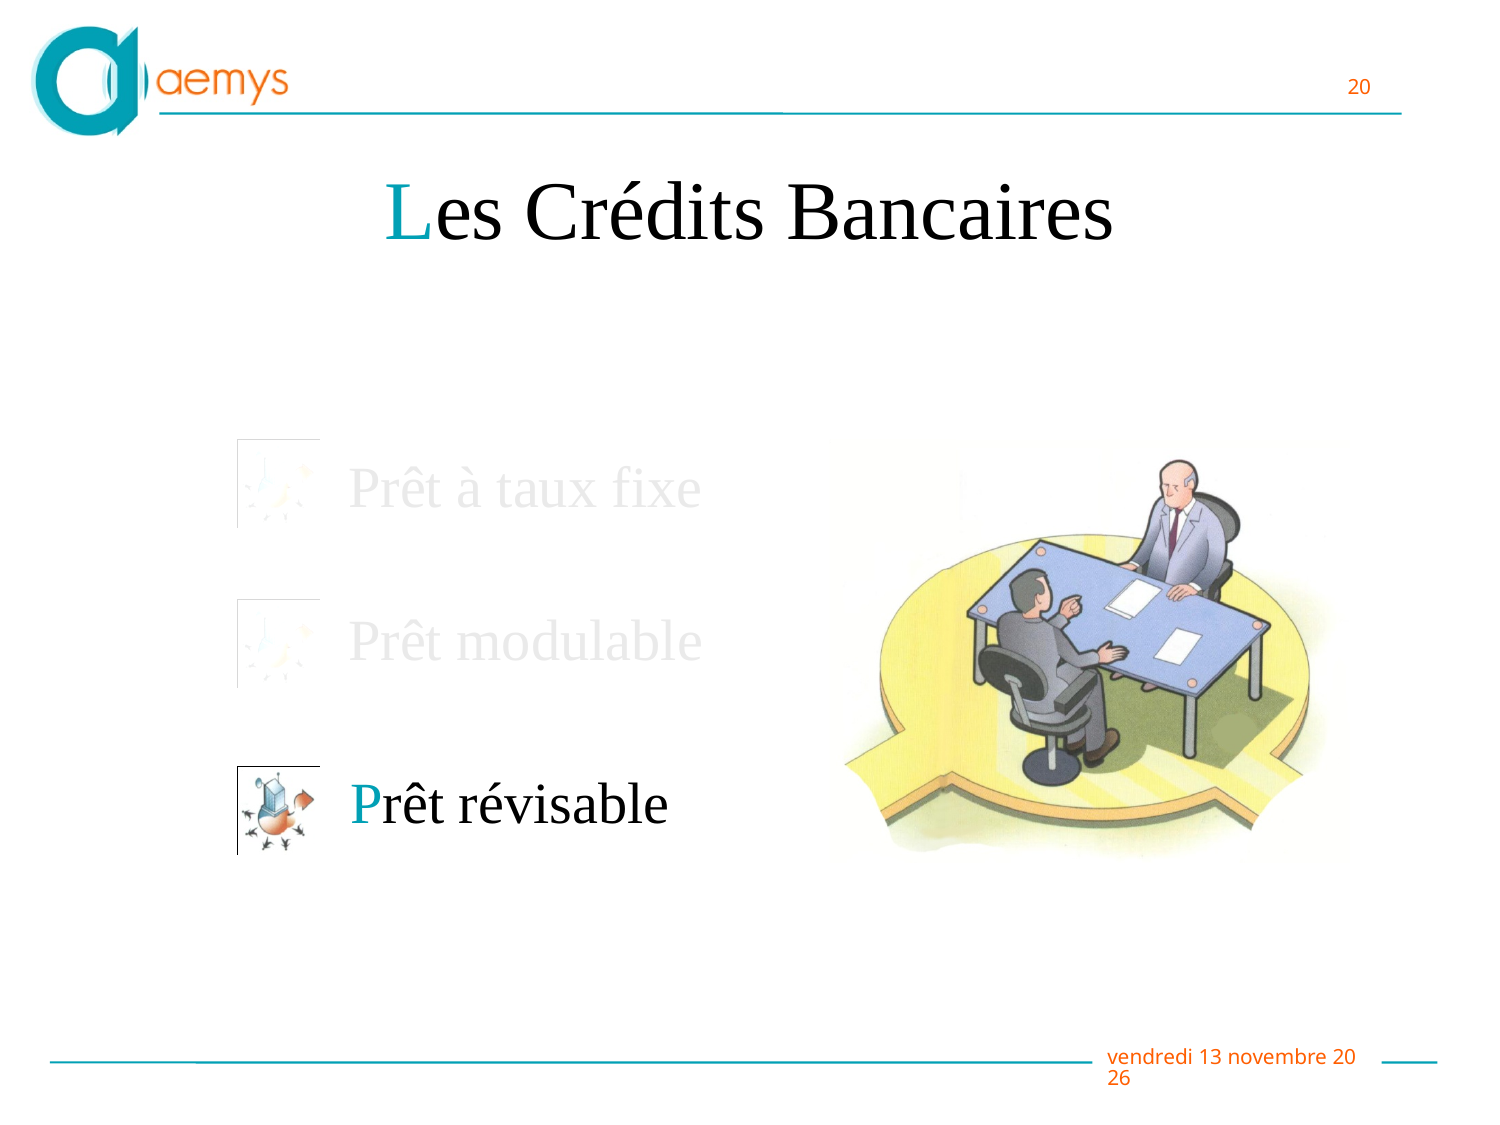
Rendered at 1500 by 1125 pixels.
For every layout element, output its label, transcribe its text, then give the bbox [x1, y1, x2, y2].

text_box Les Crédits Bancaires [112, 112, 1388, 300]
picture [237, 599, 320, 688]
picture [237, 766, 320, 855]
picture [829, 439, 1351, 863]
list Prêt à taux fixe Prêt modulable Prêt révisable [187, 449, 826, 901]
picture [29, 24, 290, 138]
picture [237, 439, 320, 528]
